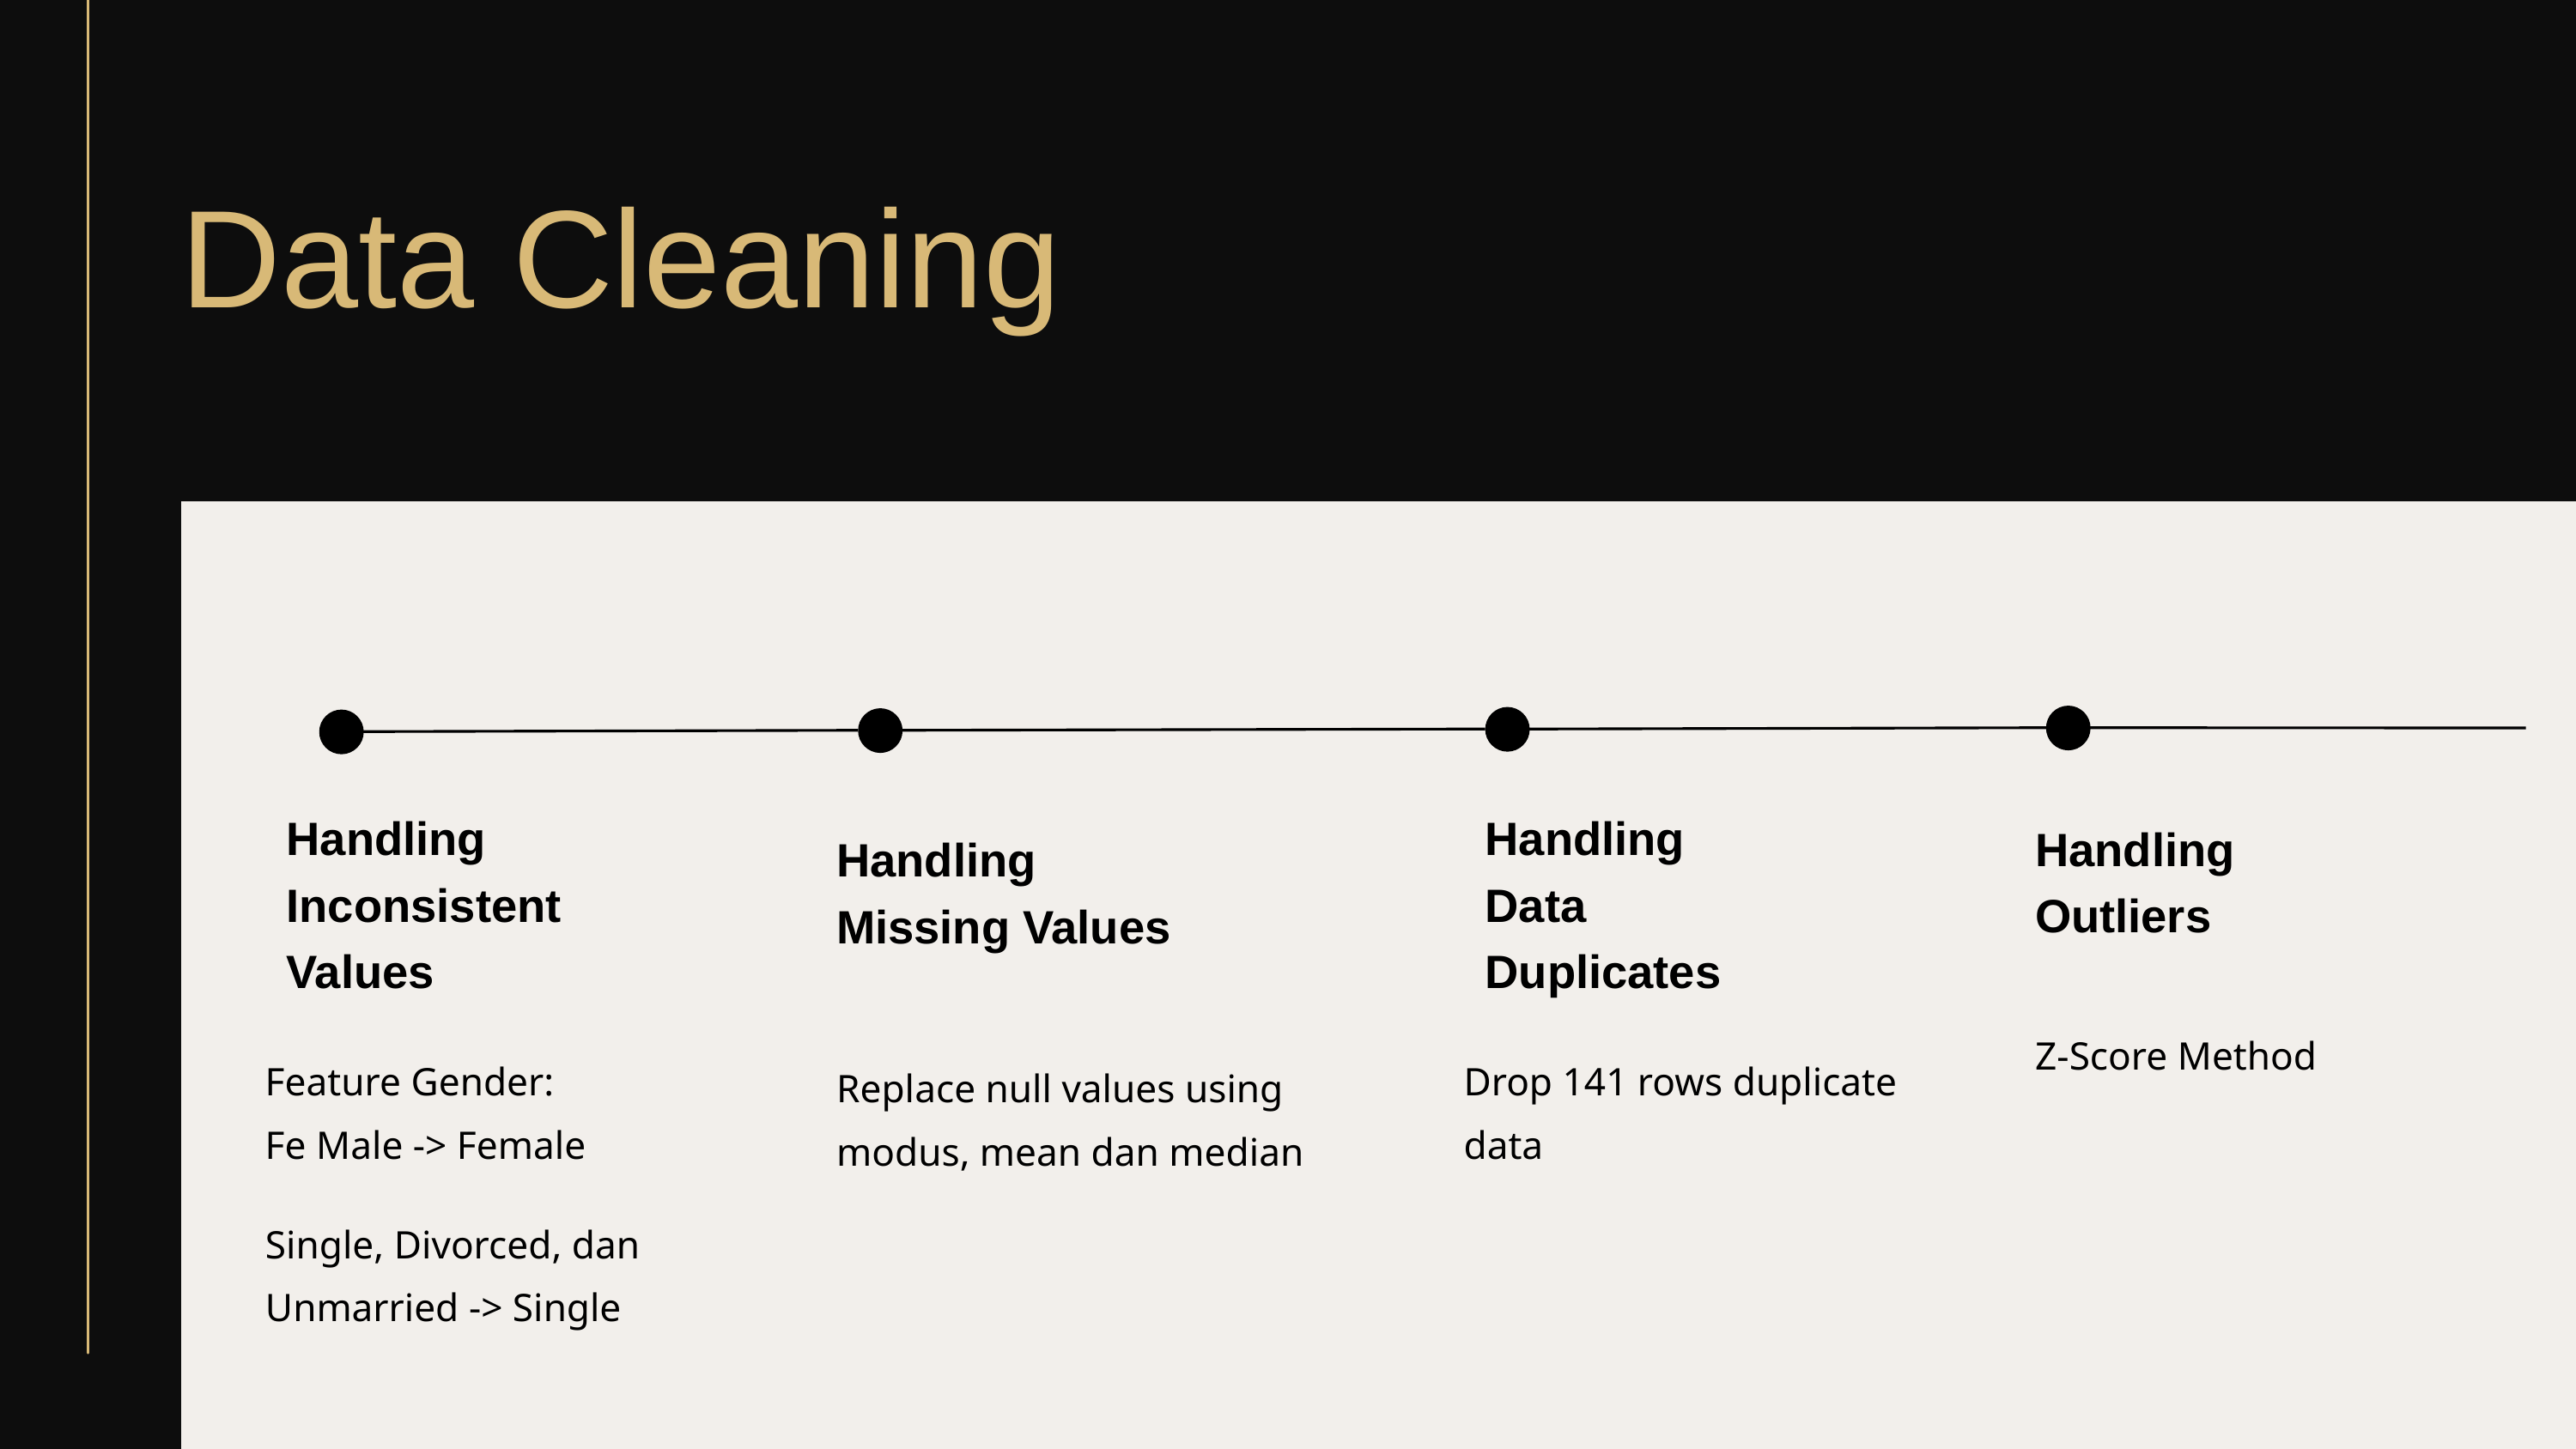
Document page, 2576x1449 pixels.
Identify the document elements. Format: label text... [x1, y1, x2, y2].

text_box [180, 481, 2576, 1449]
text_box Data Cleaning [180, 156, 2148, 336]
